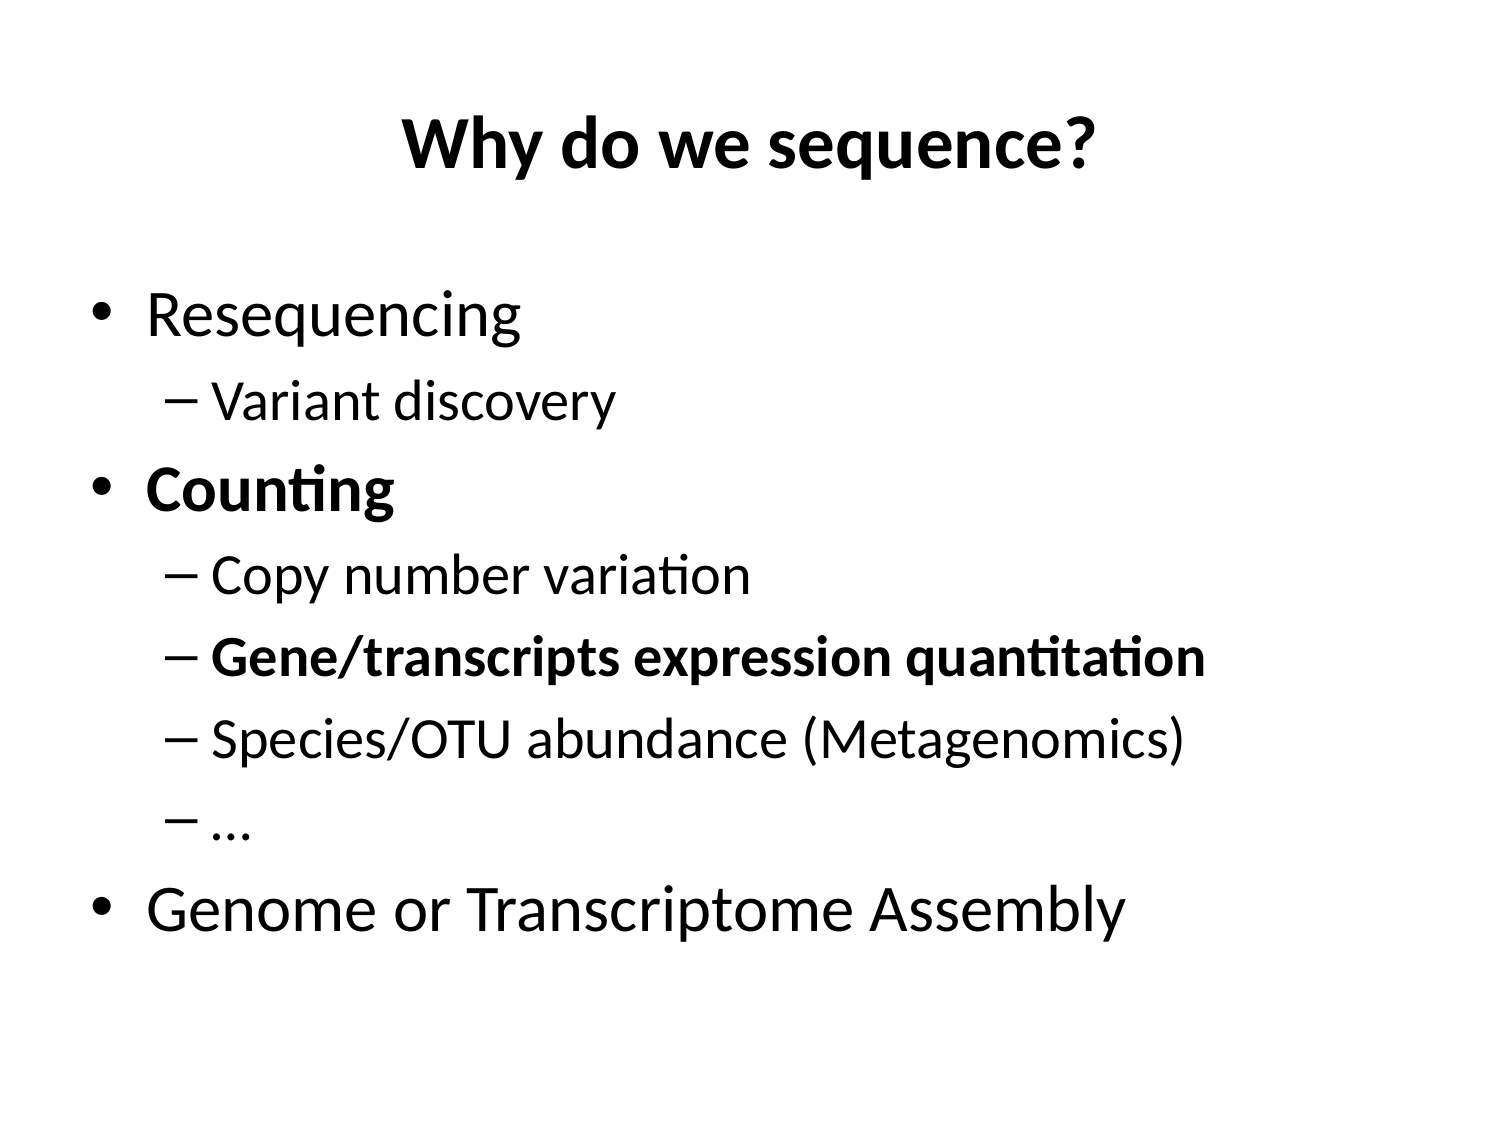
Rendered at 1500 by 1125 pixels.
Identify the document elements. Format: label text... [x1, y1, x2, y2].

title Why do we sequence? [75, 45, 1425, 233]
list Resequencing Variant discovery Counting Copy number variation Gene/transcripts expression quantitation Species/OTU abundance (Metagenomics) … Genome or Transcriptome Assembly [75, 262, 1425, 1005]
